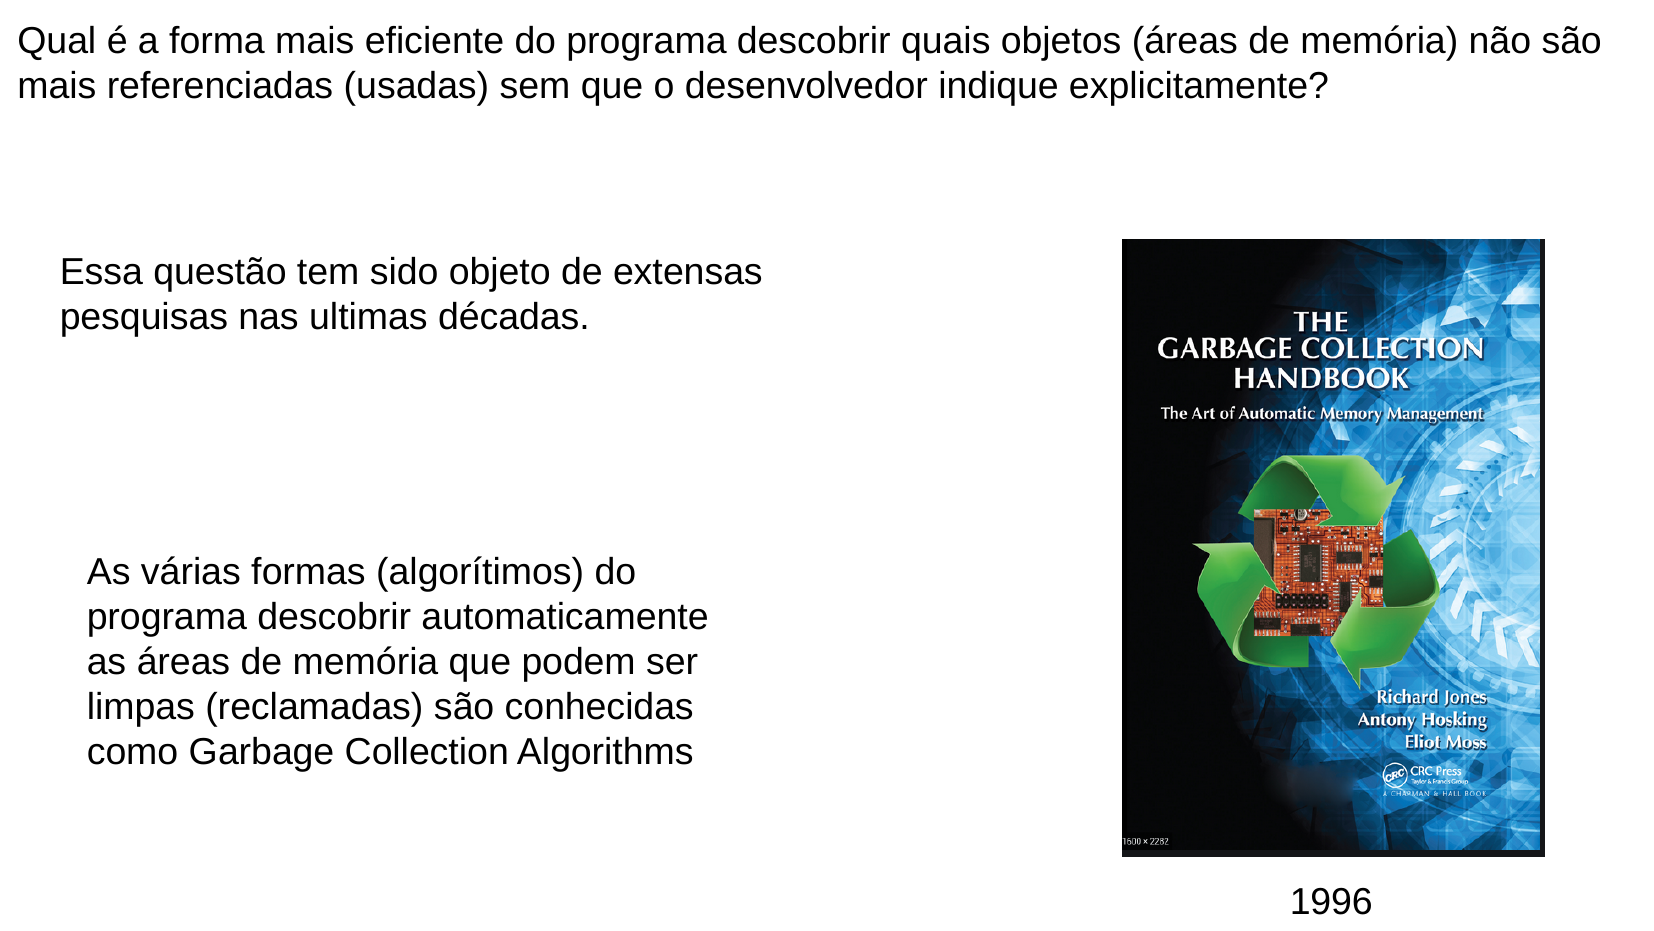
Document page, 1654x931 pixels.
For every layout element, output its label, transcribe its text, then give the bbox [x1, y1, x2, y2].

text_box 1996 [1275, 869, 1388, 927]
text_box As várias formas (algorítimos) do programa descobrir automaticamente as áreas de memória que podem ser limpas (reclamadas) são conhecidas como Garbage Collection Algorithms [72, 539, 735, 870]
text_box Essa questão tem sido objeto de extensas pesquisas nas ultimas décadas. [44, 239, 900, 555]
picture [1121, 239, 1546, 857]
text_box Qual é a forma mais eficiente do programa descobrir quais objetos (áreas de memória) não são mais referenciadas (usadas) sem que o desenvolvedor indique explicitamente? [2, 9, 1650, 192]
